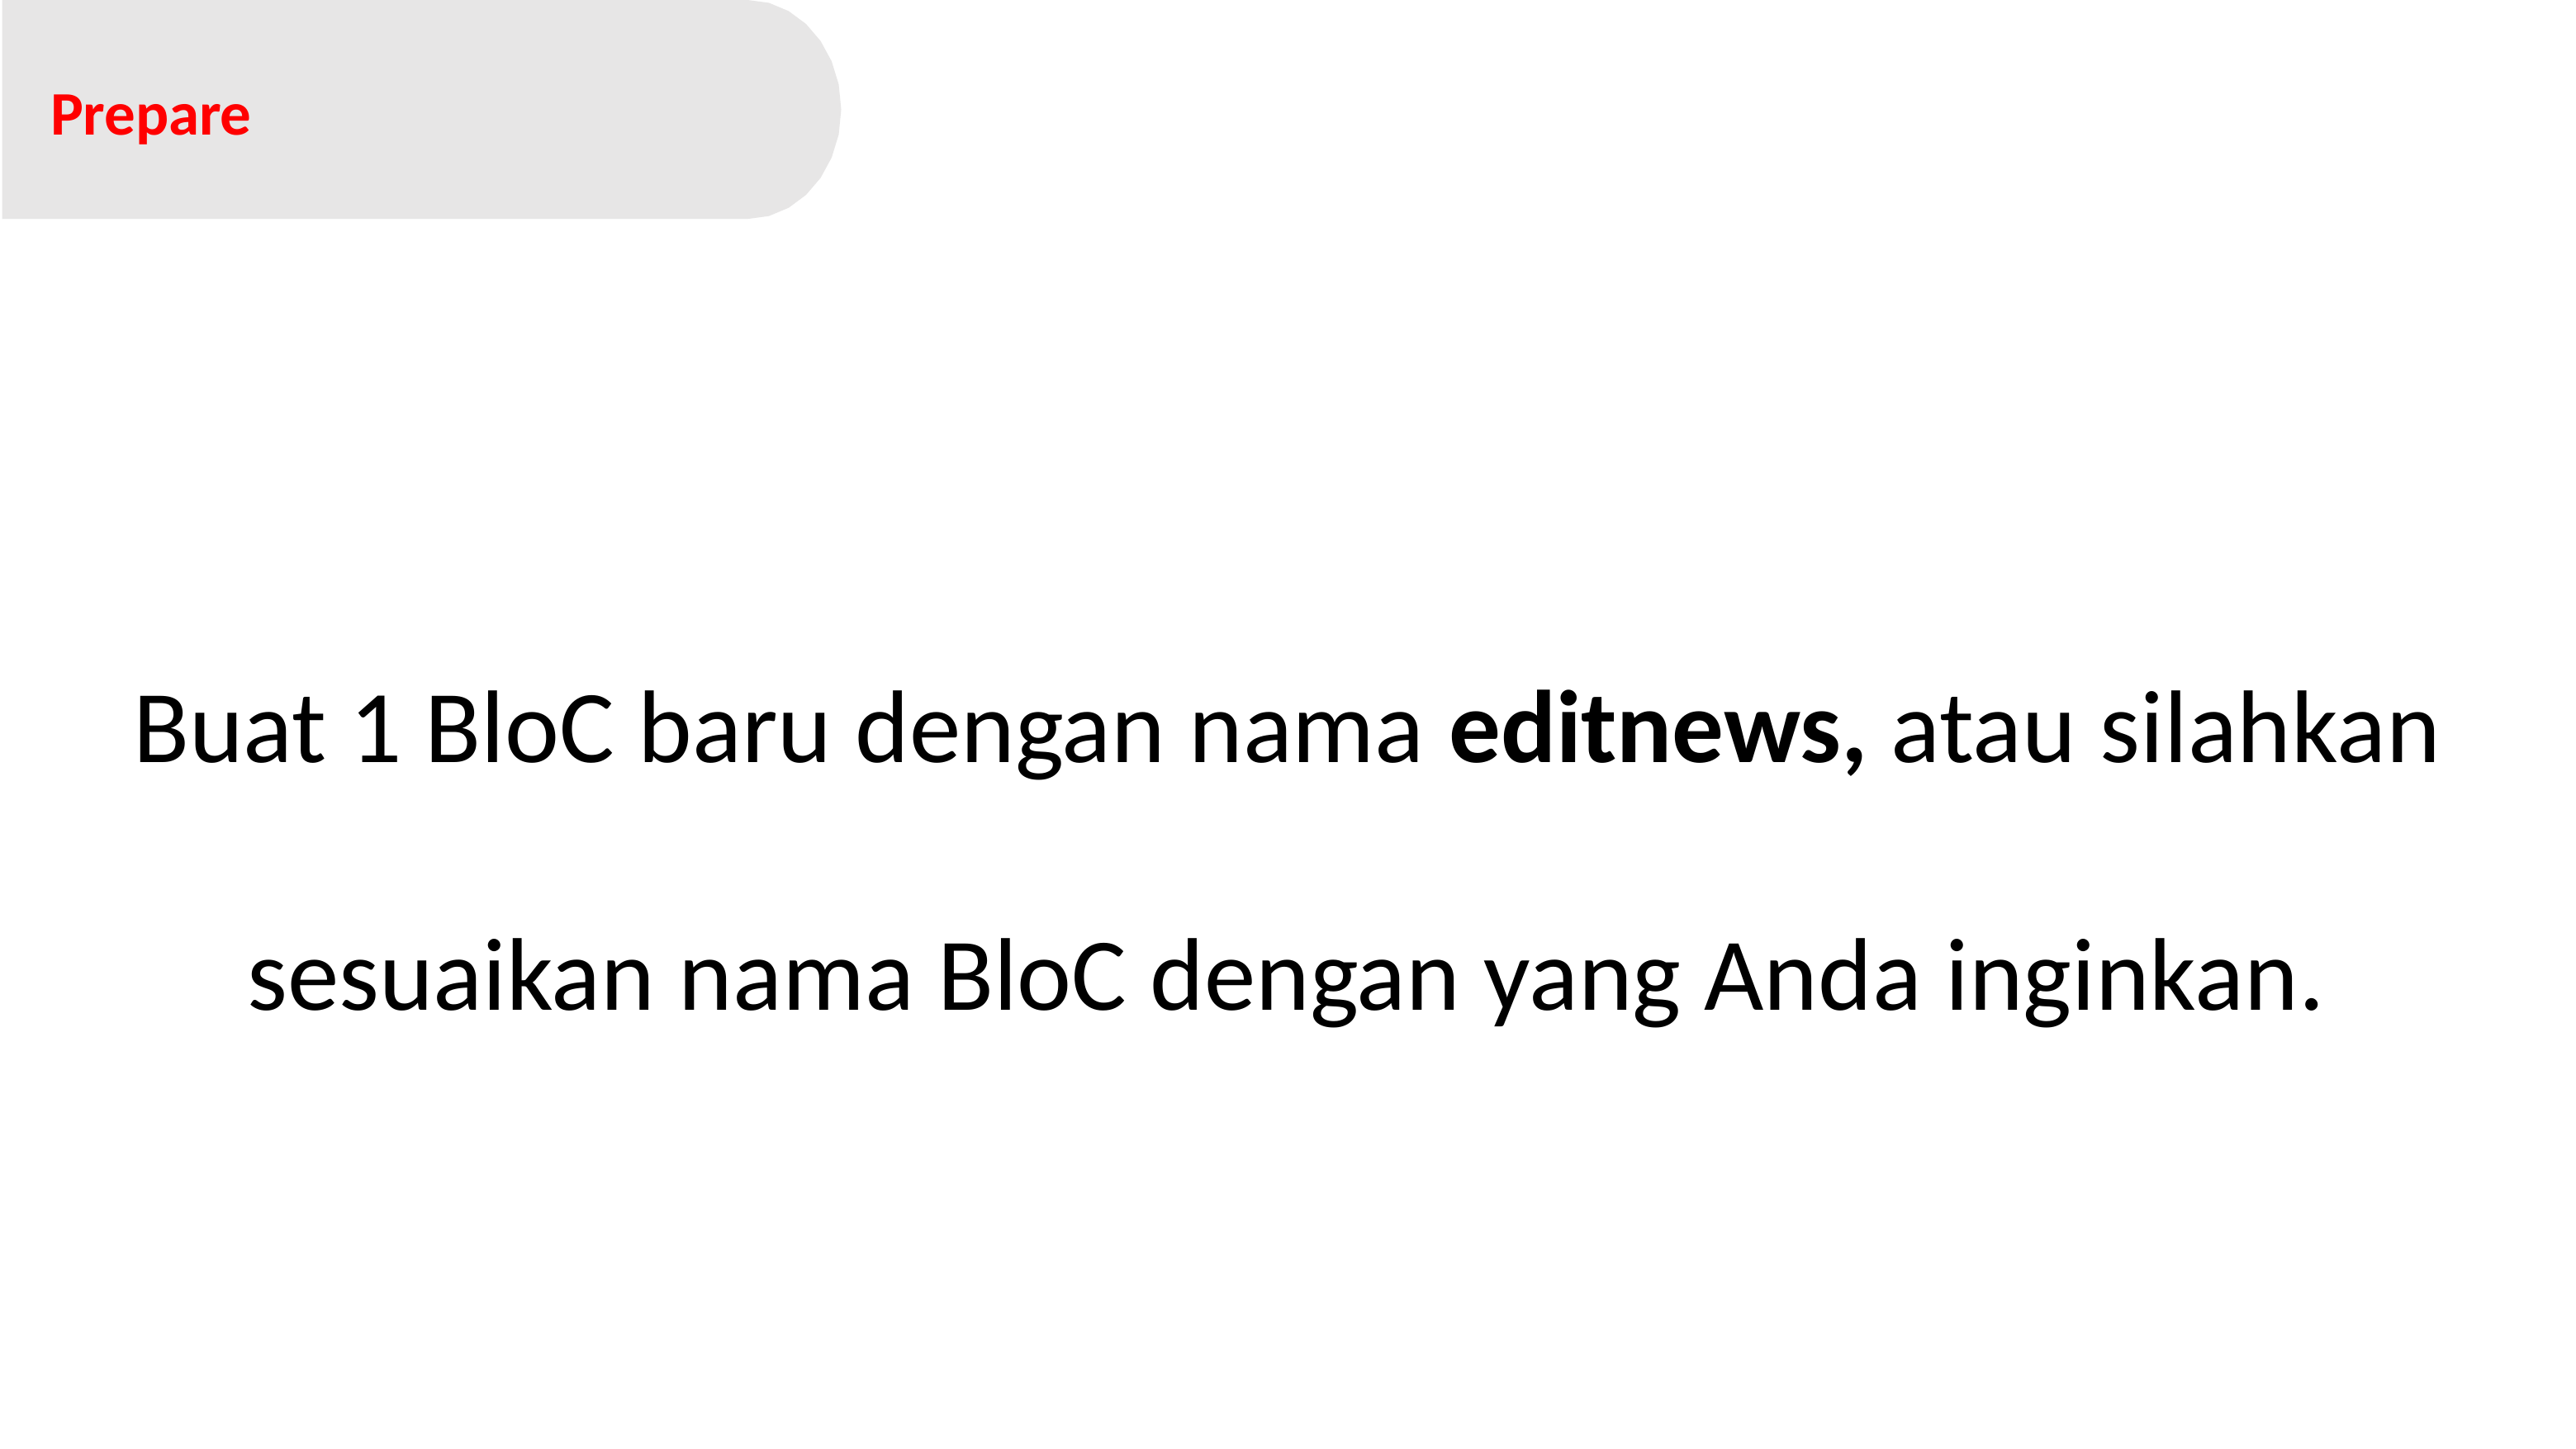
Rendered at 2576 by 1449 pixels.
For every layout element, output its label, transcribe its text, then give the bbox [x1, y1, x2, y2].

text_box Buat 1 BloC baru dengan nama editnews, atau silahkan sesuaikan nama BloC dengan yang Anda inginkan. [48, 528, 2526, 1037]
text_box Prepare [49, 71, 720, 148]
text_box [2, 0, 842, 220]
